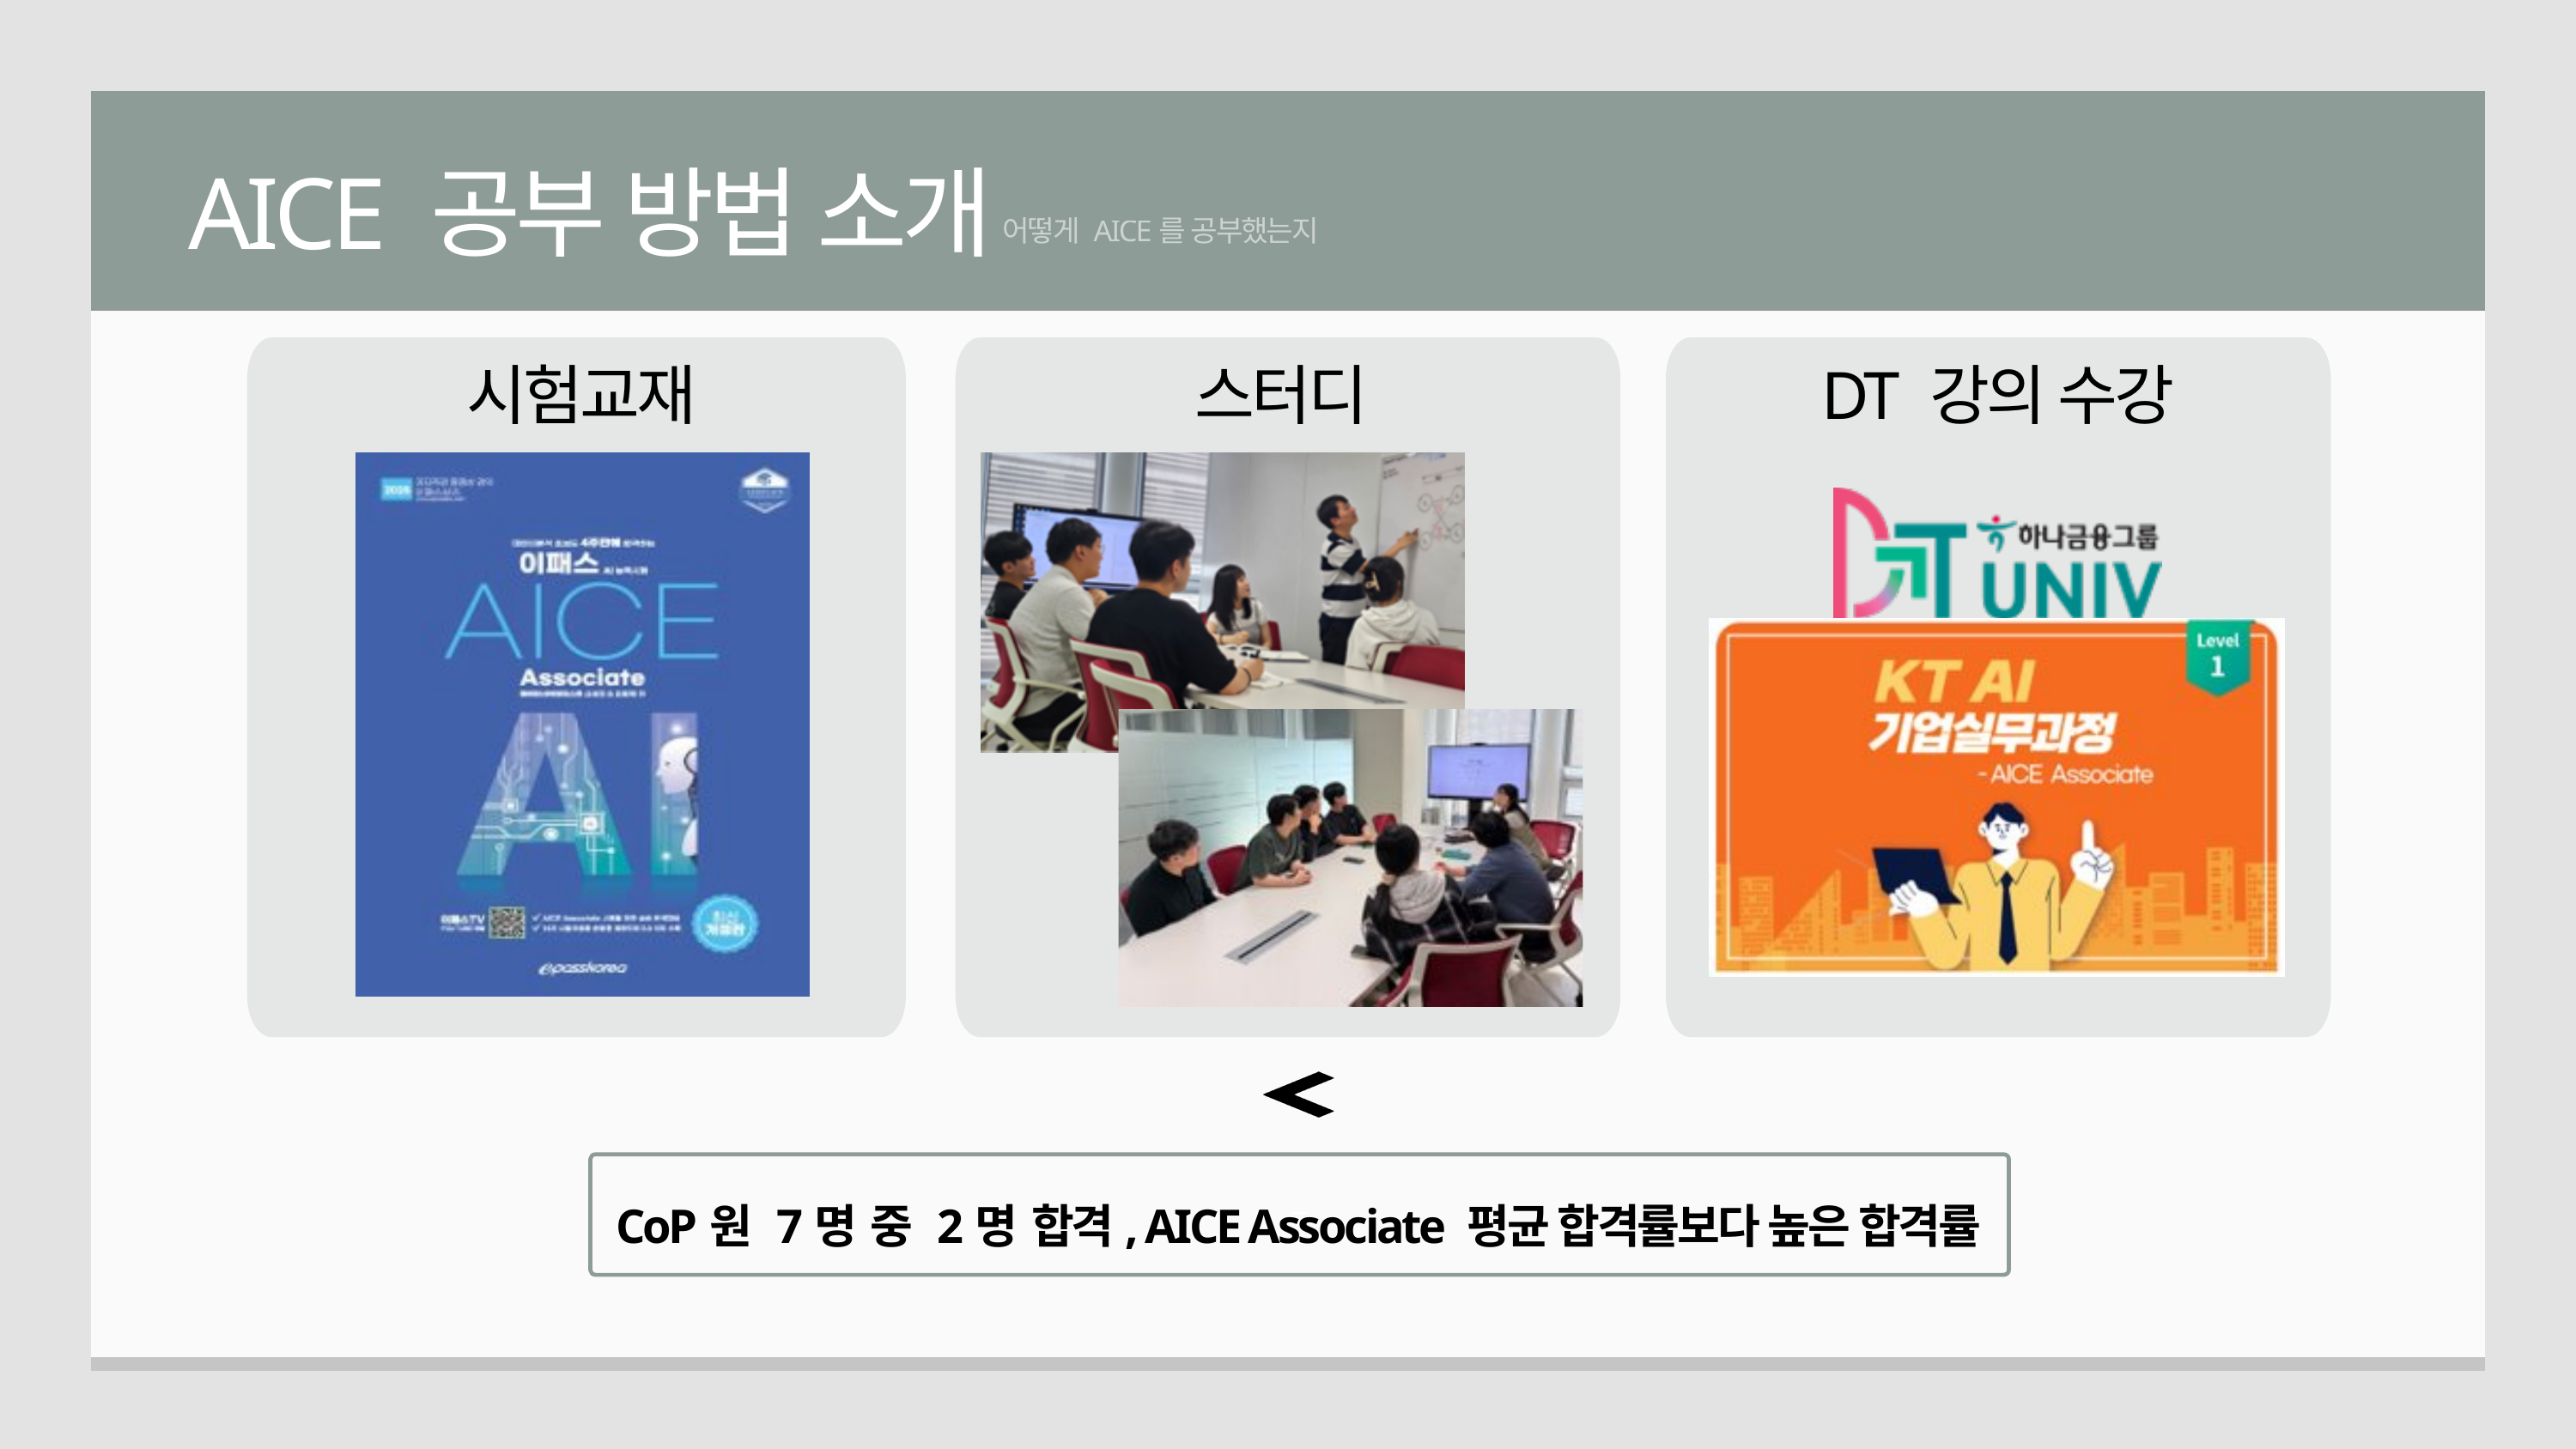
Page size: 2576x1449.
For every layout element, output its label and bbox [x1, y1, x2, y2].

text_box [1709, 488, 2286, 977]
picture [980, 452, 1583, 1014]
text_box [246, 336, 907, 1038]
text_box [590, 1154, 2009, 1276]
text_box [91, 91, 2485, 311]
picture [355, 452, 810, 997]
text_box [91, 318, 2485, 1371]
text_box [955, 336, 1621, 1038]
text_box [1665, 336, 2331, 1038]
